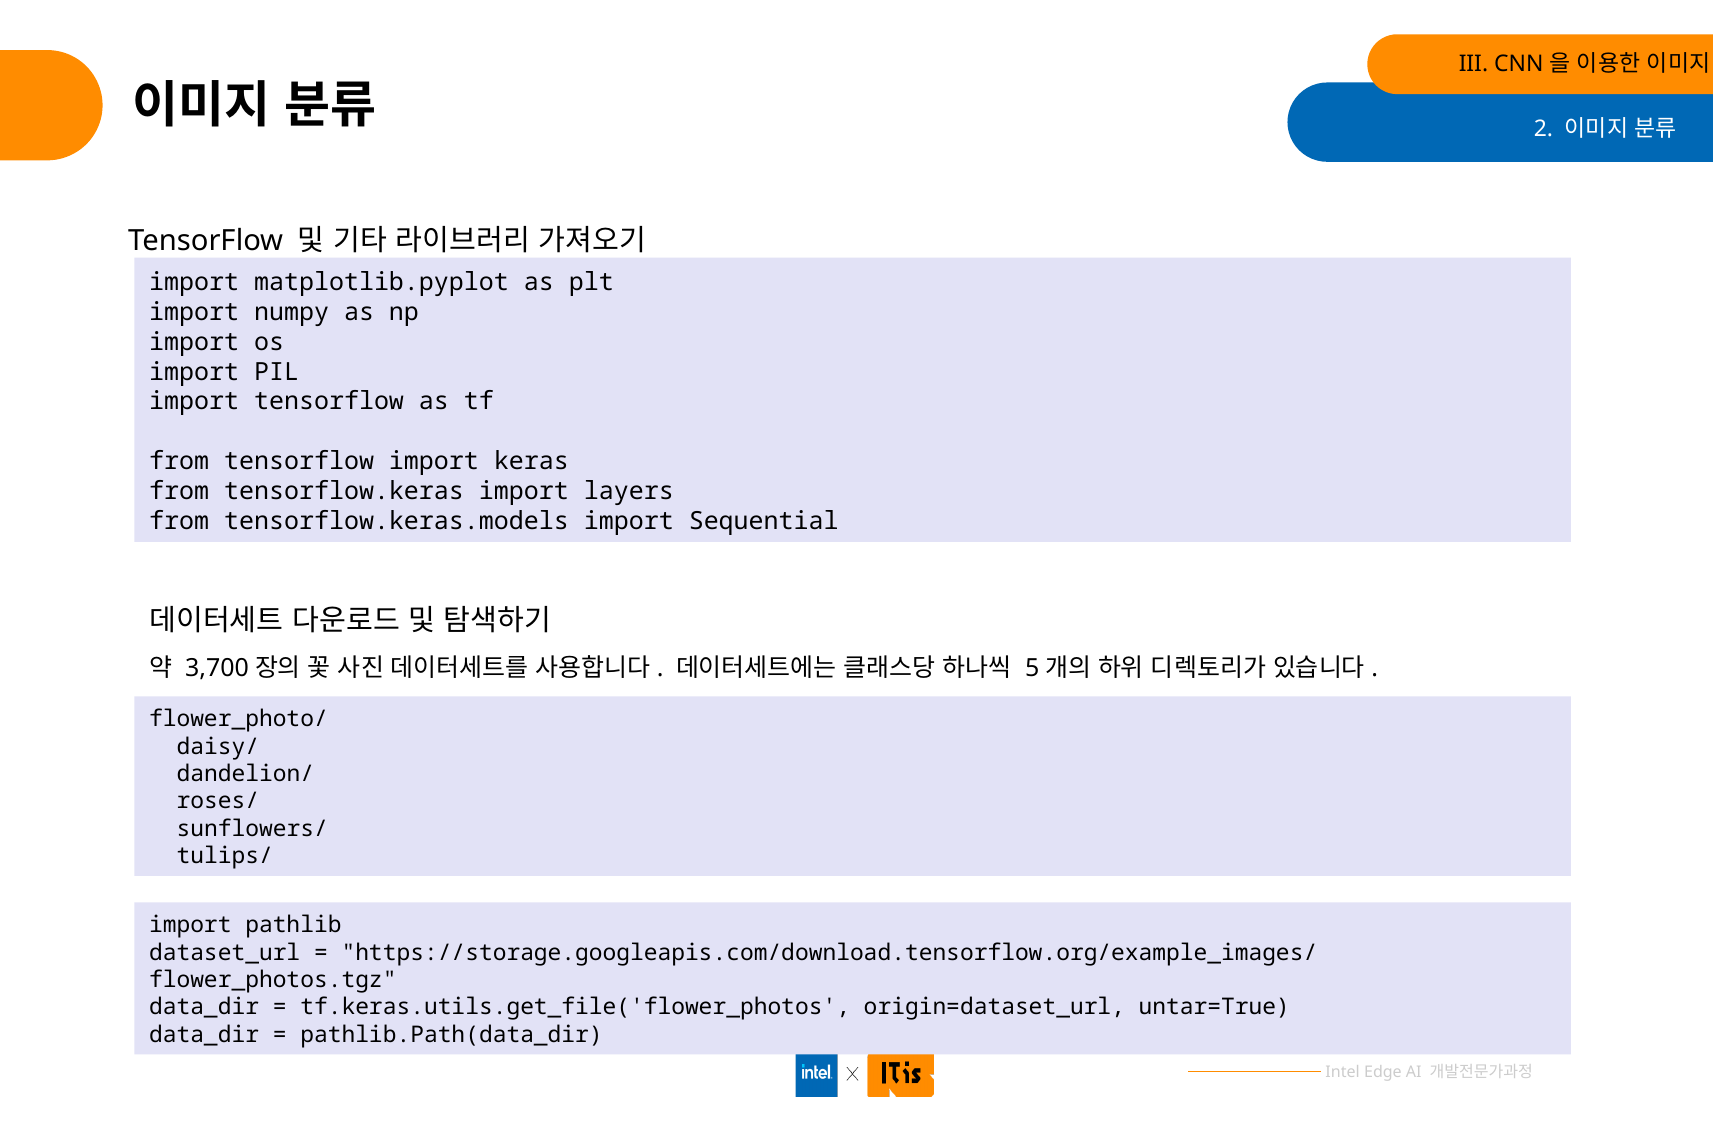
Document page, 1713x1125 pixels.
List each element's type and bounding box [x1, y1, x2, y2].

text_box [1428, 41, 1713, 84]
title [117, 51, 1167, 162]
text_box [134, 696, 1571, 876]
text_box [134, 576, 1592, 689]
text_box [113, 196, 1571, 542]
text_box [1444, 106, 1693, 149]
text_box [134, 902, 1571, 1055]
text_box [11, 13, 778, 80]
